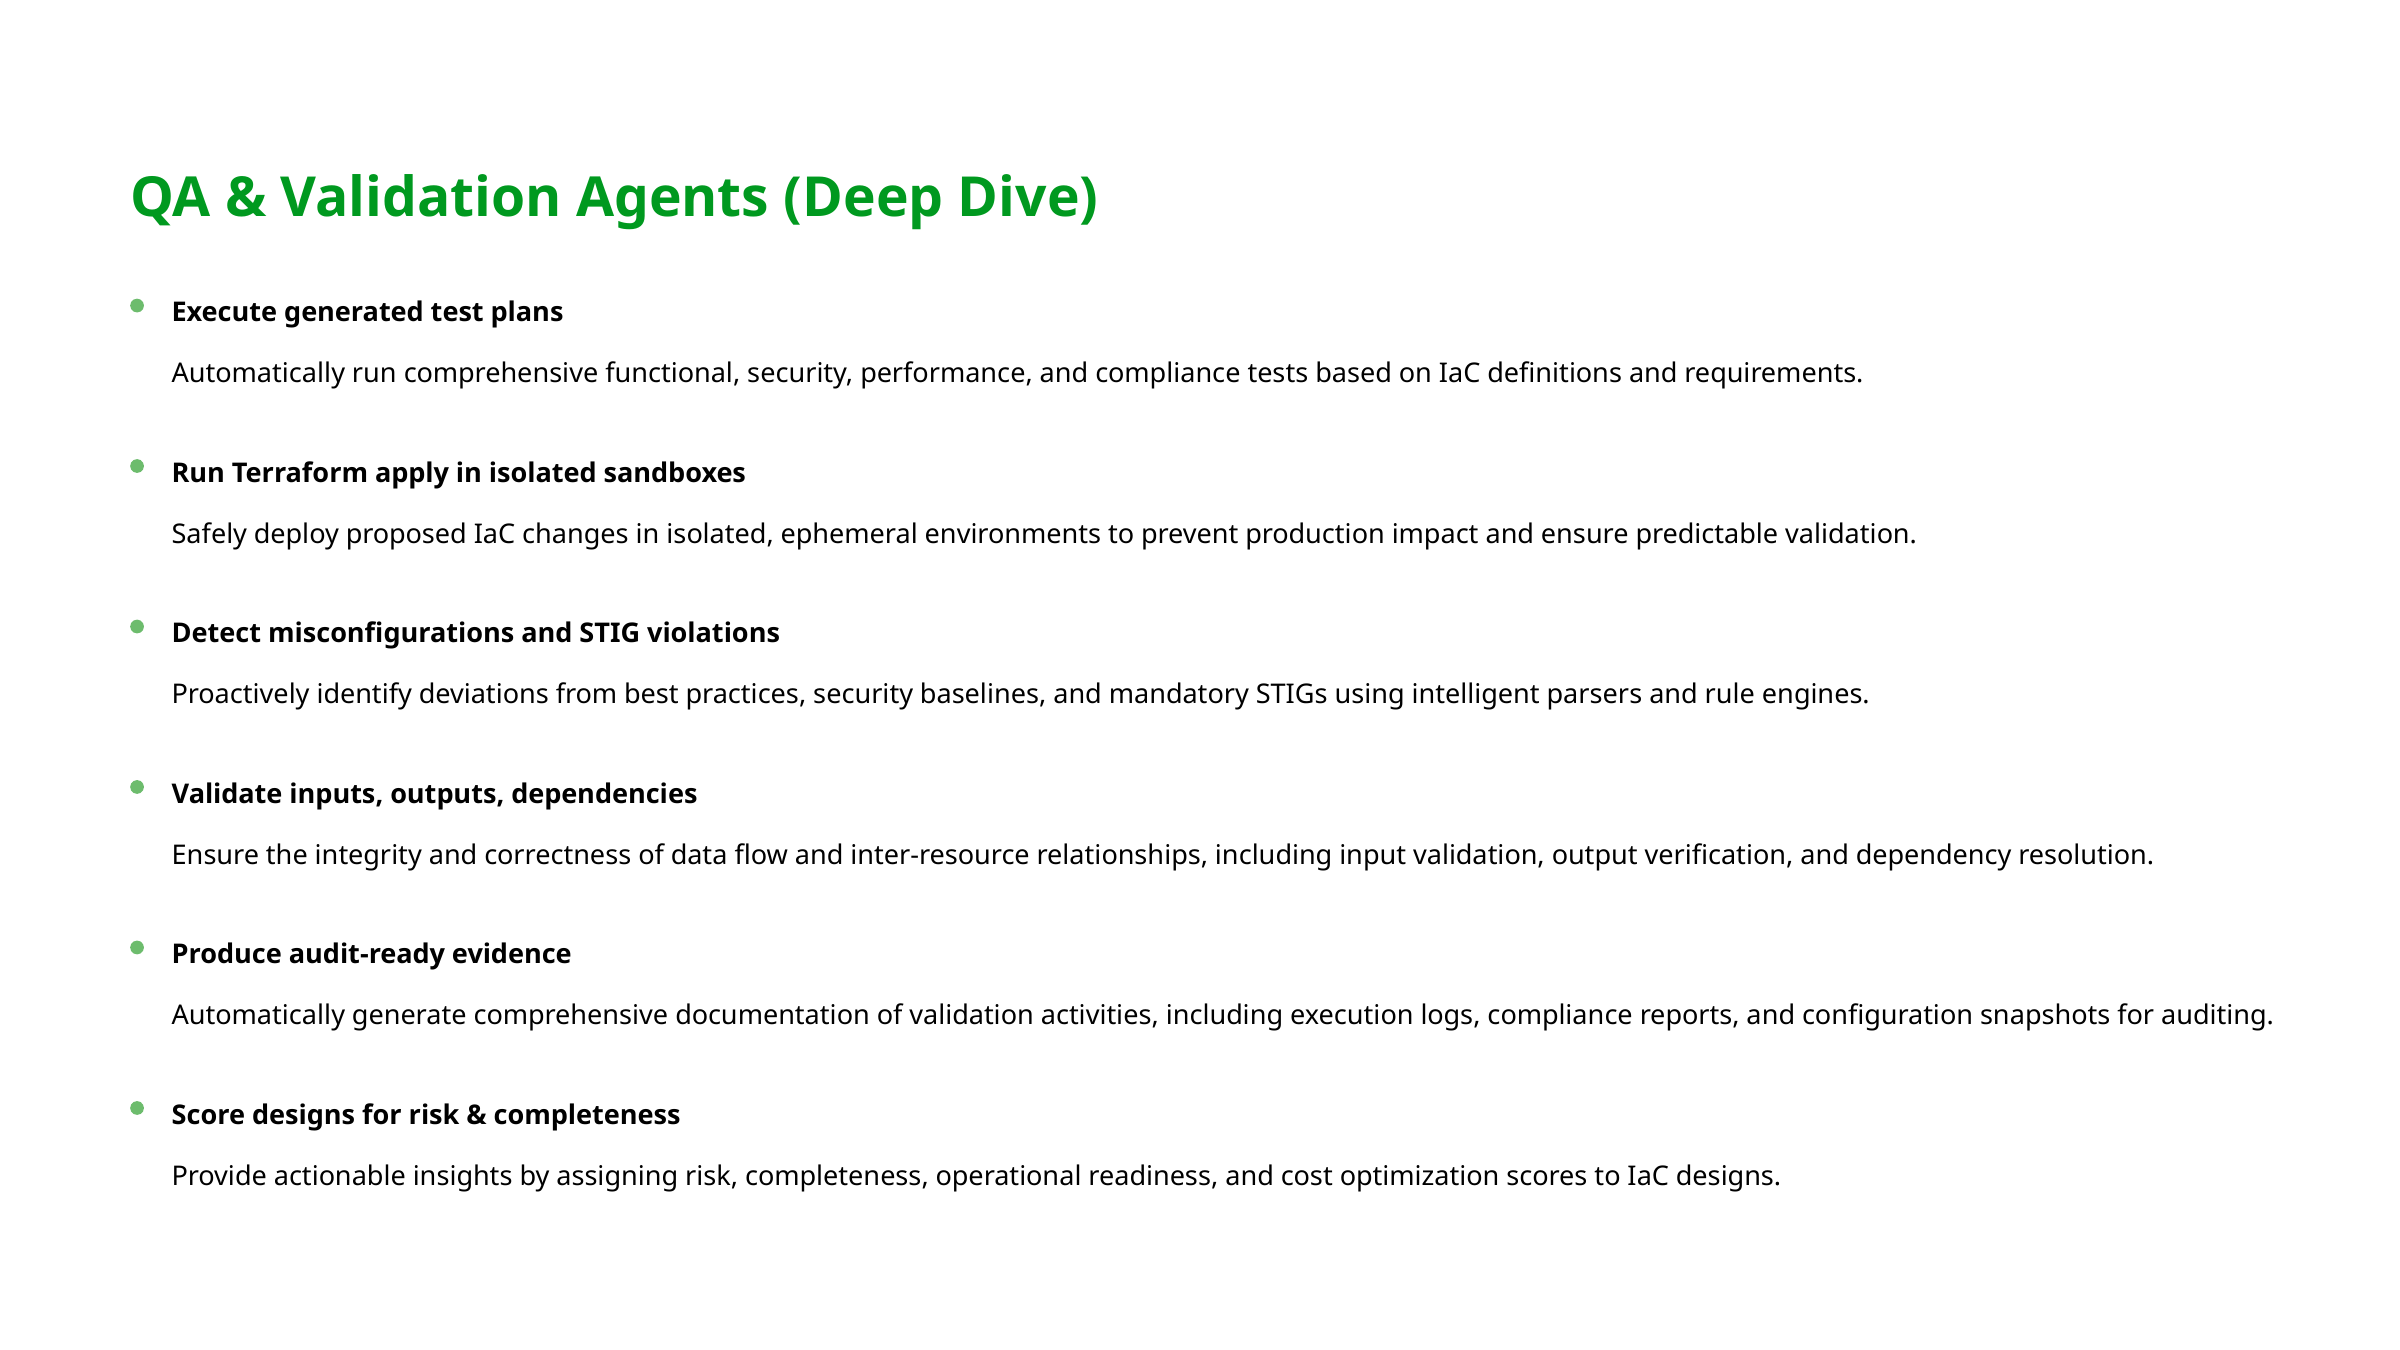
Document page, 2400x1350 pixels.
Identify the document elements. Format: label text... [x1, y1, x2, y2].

text_box Provide actionable insights by assigning risk, completeness, operational readiness, and cost optimization scores to IaC designs. [171, 1146, 2270, 1191]
text_box Safely deploy proposed IaC changes in isolated, ephemeral environments to prevent production impact and ensure predictable validation. [171, 504, 2270, 549]
text_box Execute generated test plans [171, 283, 2270, 328]
text_box Proactively identify deviations from best practices, security baselines, and mandatory STIGs using intelligent parsers and rule engines. [171, 665, 2270, 710]
text_box [130, 459, 144, 473]
text_box QA & Validation Agents (Deep Dive) [130, 158, 1043, 229]
text_box [130, 298, 144, 313]
text_box [130, 619, 144, 634]
text_box Produce audit-ready evidence [171, 925, 2270, 970]
text_box Detect misconfigurations and STIG violations [171, 604, 2270, 649]
text_box Validate inputs, outputs, dependencies [171, 764, 2270, 810]
text_box Score designs for risk & completeness [171, 1085, 2270, 1131]
text_box Ensure the integrity and correctness of data flow and inter-resource relationships, including input validation, output verification, and dependency resolution. [171, 825, 2270, 871]
text_box [130, 780, 144, 794]
text_box Run Terraform apply in isolated sandboxes [171, 443, 2270, 489]
text_box [130, 940, 144, 955]
text_box Automatically run comprehensive functional, security, performance, and compliance tests based on IaC definitions and requirements. [171, 344, 2270, 389]
text_box Automatically generate comprehensive documentation of validation activities, including execution logs, compliance reports, and configuration snapshots for auditing. [171, 986, 2270, 1031]
text_box [130, 1101, 144, 1115]
